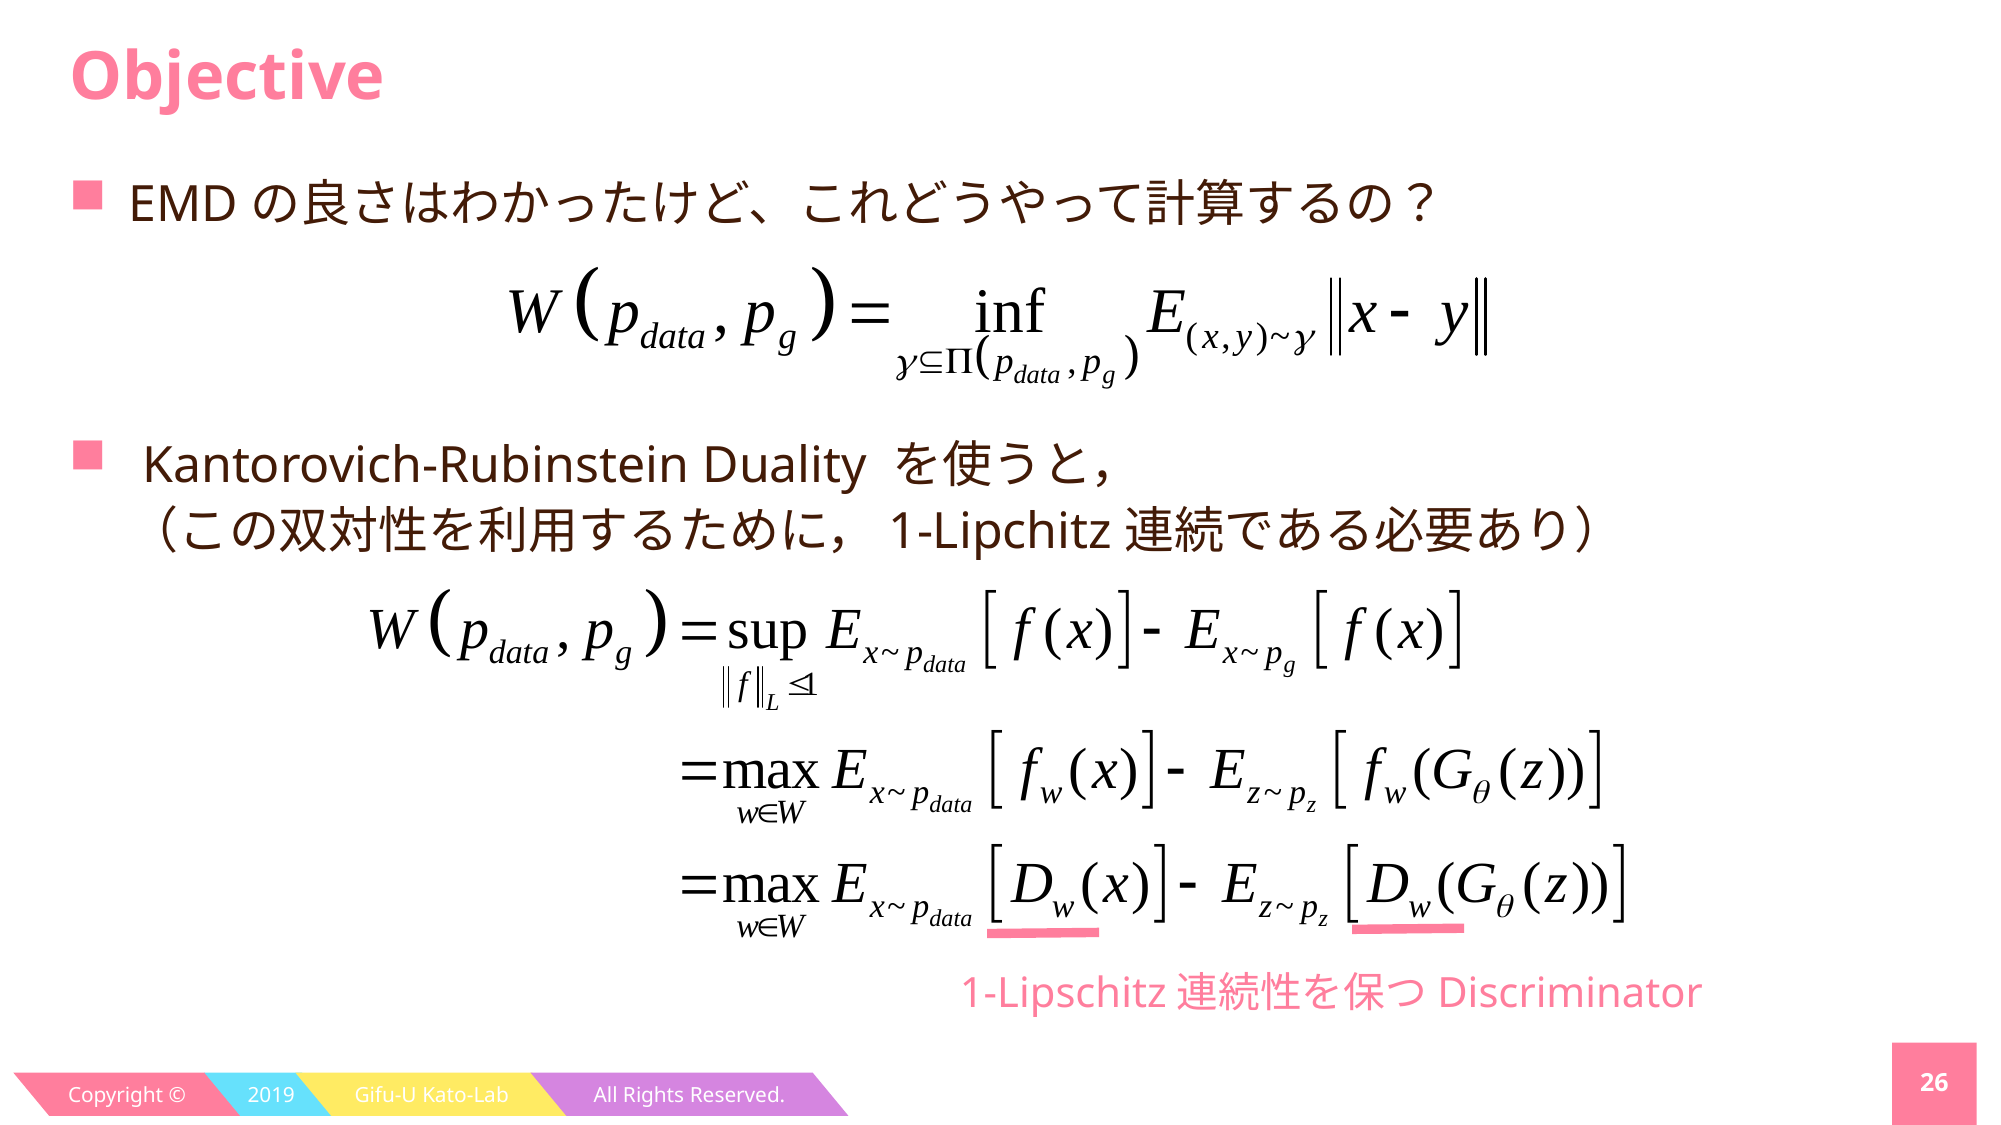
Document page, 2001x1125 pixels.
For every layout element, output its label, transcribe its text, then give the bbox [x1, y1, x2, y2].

slide_number 26 [1900, 1053, 1968, 1114]
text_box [501, 258, 1499, 407]
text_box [362, 580, 1638, 949]
text_box 1-Lipschitz連続性を保つDiscriminator [945, 948, 1718, 1024]
title Objective [54, 33, 1946, 123]
list EMDの良さはわかったけど、これどうやって計算するの？ Kantorovich-Rubinstein Duality を使うと， （この双対性を利用するために，1-Lipchitz連続である必要あり） [54, 158, 1946, 1014]
